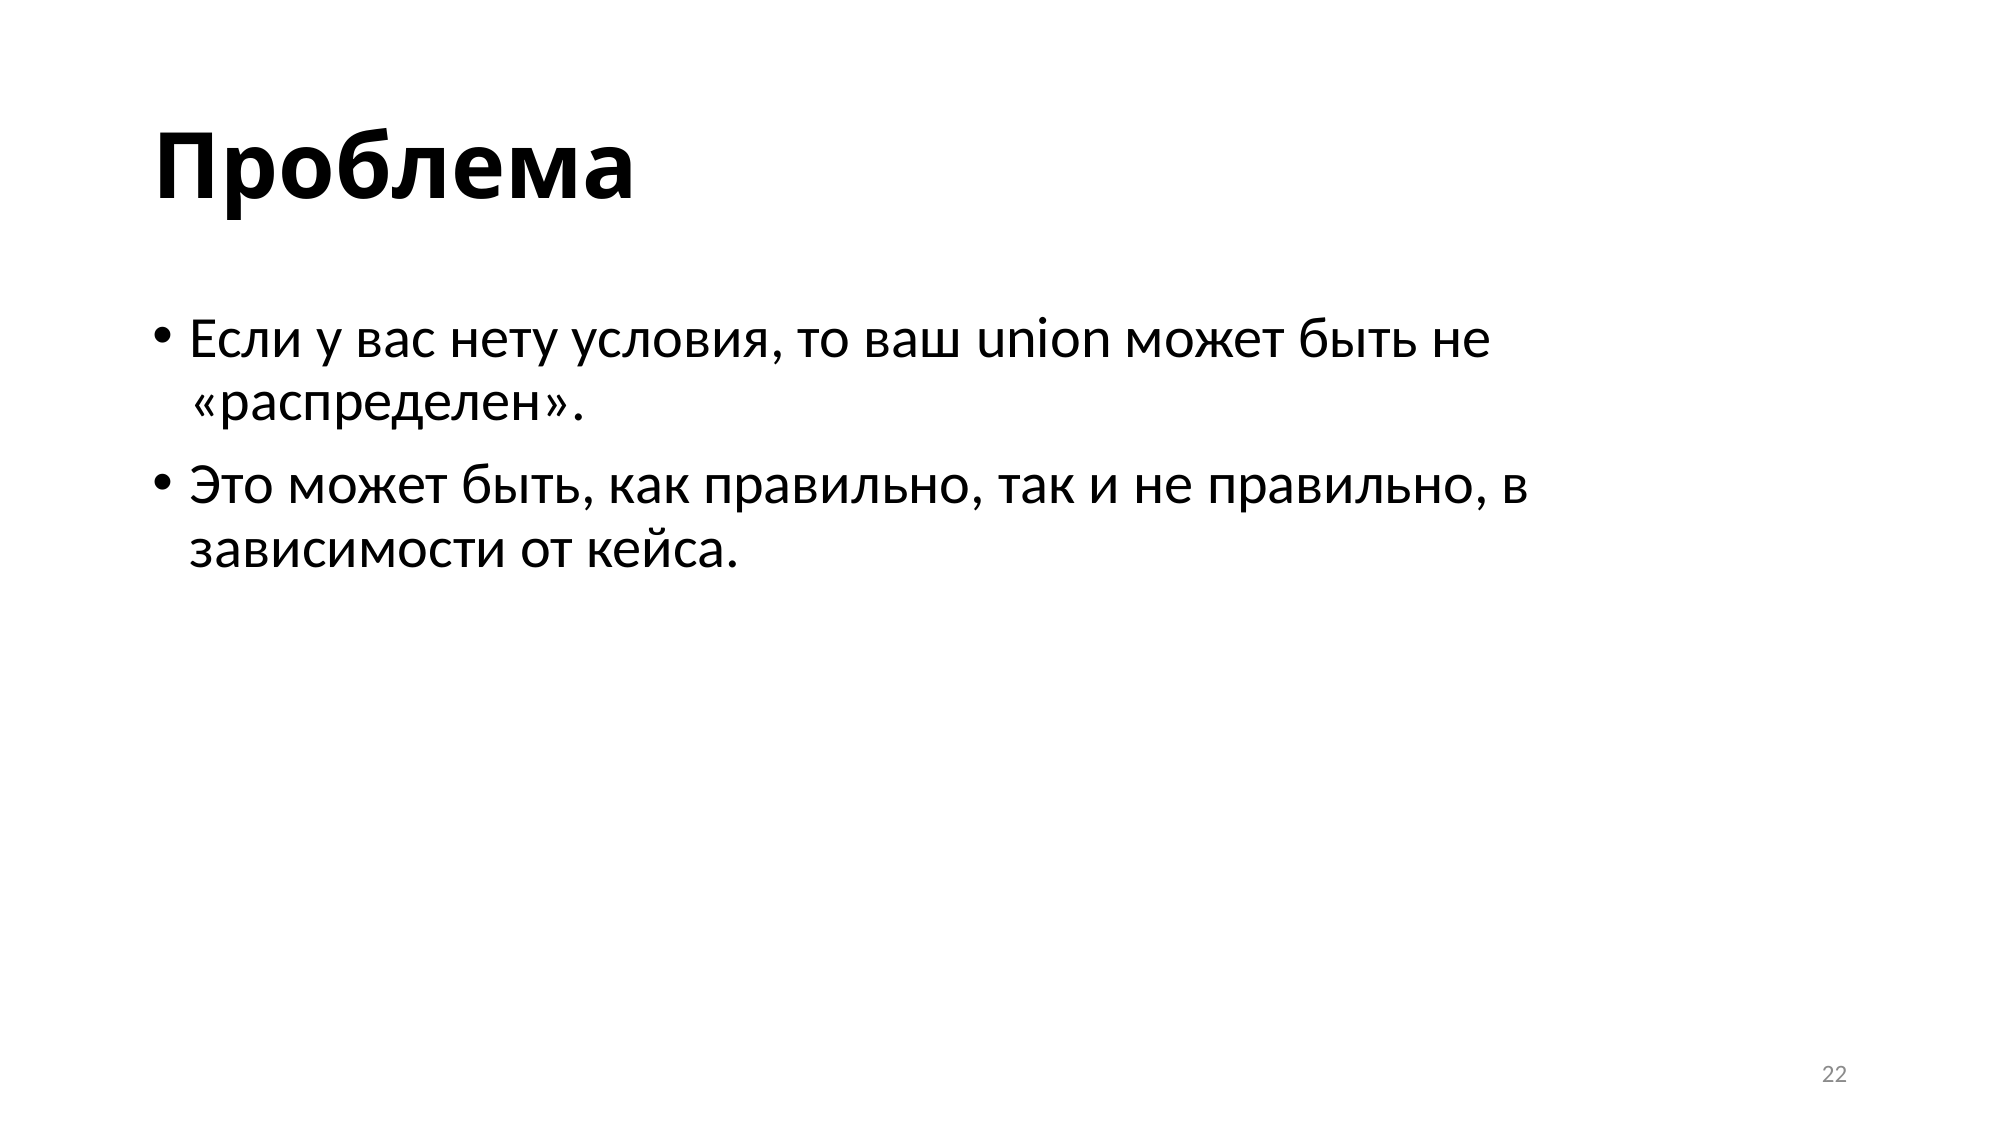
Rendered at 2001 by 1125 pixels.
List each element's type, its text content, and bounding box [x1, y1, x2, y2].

title Проблема [137, 59, 1863, 278]
list Если у вас нету условия, то ваш union может быть не «распределен». Это может быть, как правильно, так и не правильно, в зависимости от кейса. [137, 299, 1863, 1014]
slide_number 22 [1412, 1042, 1863, 1103]
